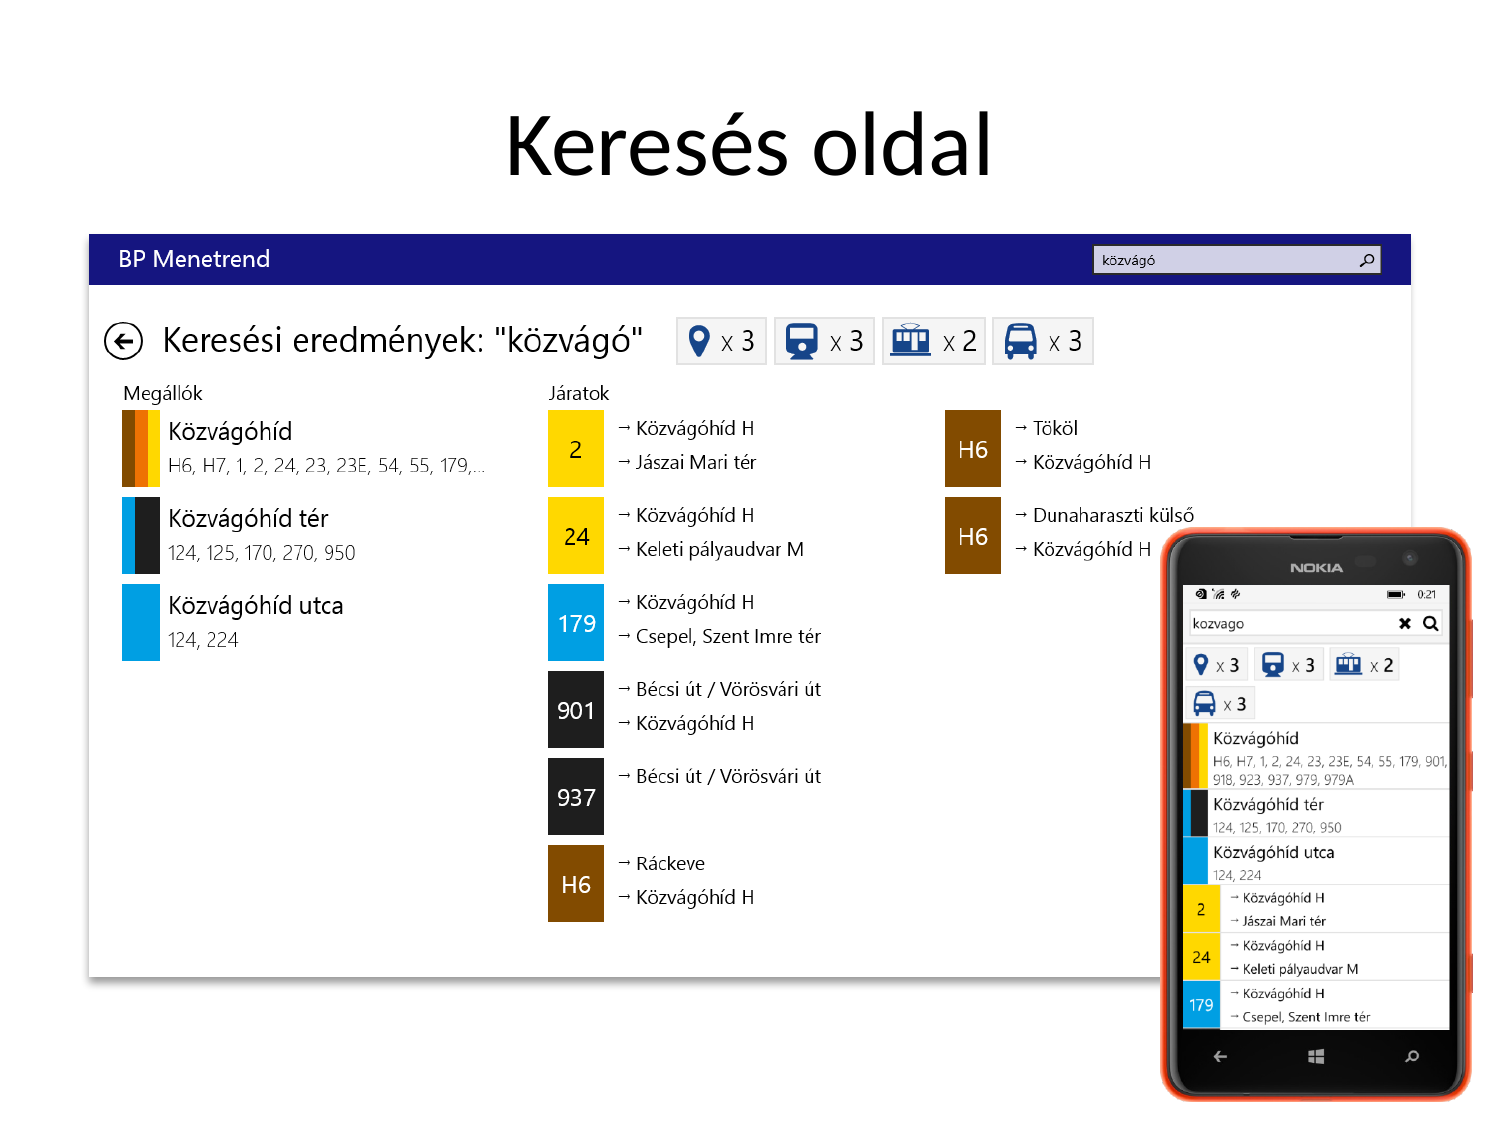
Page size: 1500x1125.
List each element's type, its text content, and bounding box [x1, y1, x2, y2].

picture [1159, 527, 1473, 1102]
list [89, 234, 1411, 977]
title Keresés oldal [75, 45, 1425, 233]
